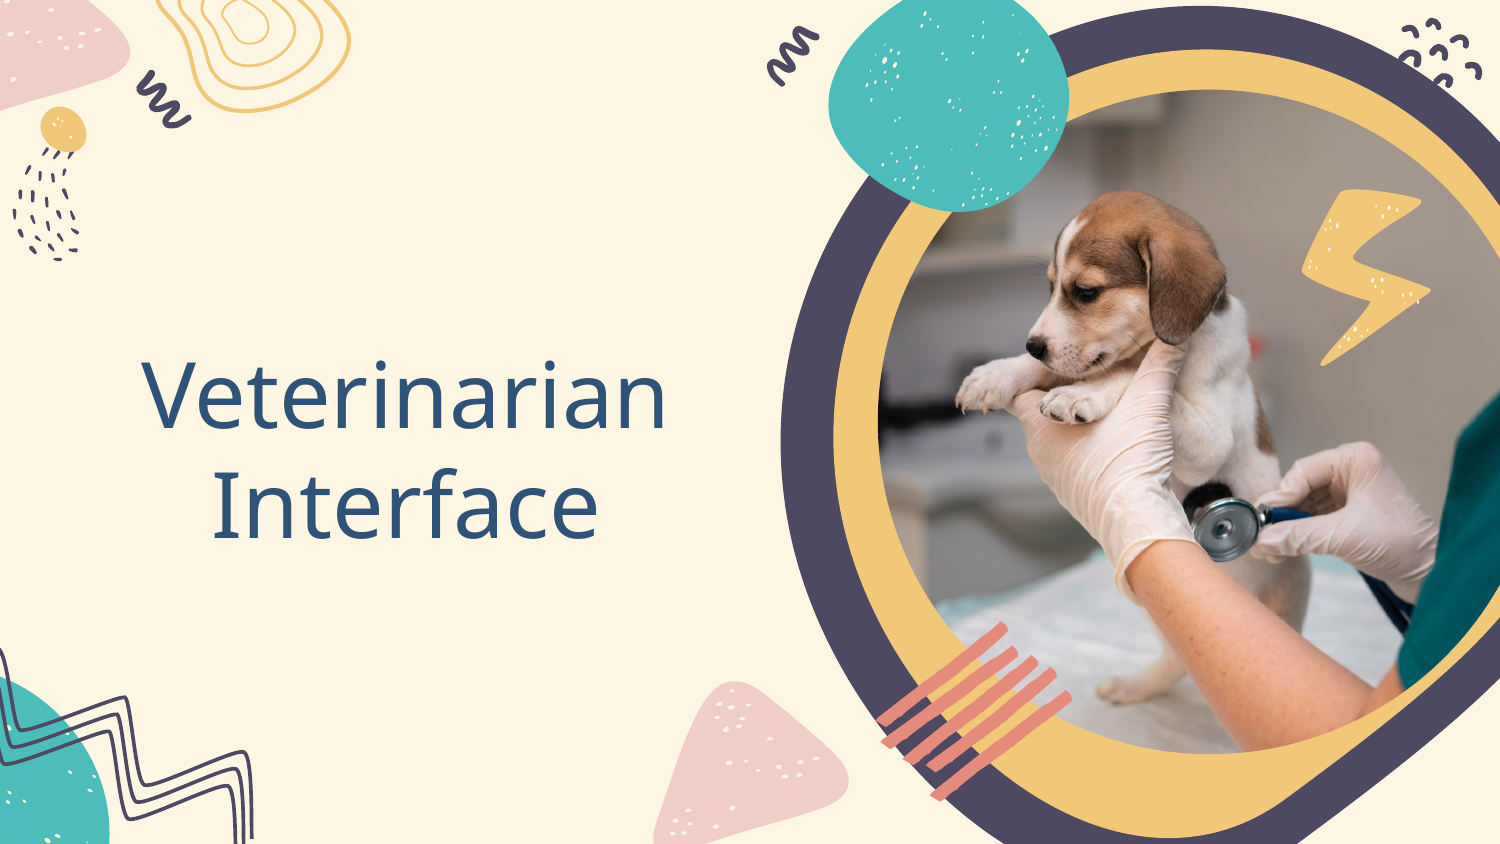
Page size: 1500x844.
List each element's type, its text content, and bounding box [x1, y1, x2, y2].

text_box [833, 266, 872, 608]
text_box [877, 619, 1069, 805]
text_box [1080, 5, 1442, 88]
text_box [827, 0, 1075, 213]
title Veterinarian Interface [78, 321, 735, 622]
text_box [961, 763, 1404, 844]
text_box [1080, 49, 1366, 88]
picture [877, 89, 1500, 755]
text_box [1267, 170, 1467, 393]
text_box [1065, 763, 1334, 839]
text_box [780, 220, 872, 715]
